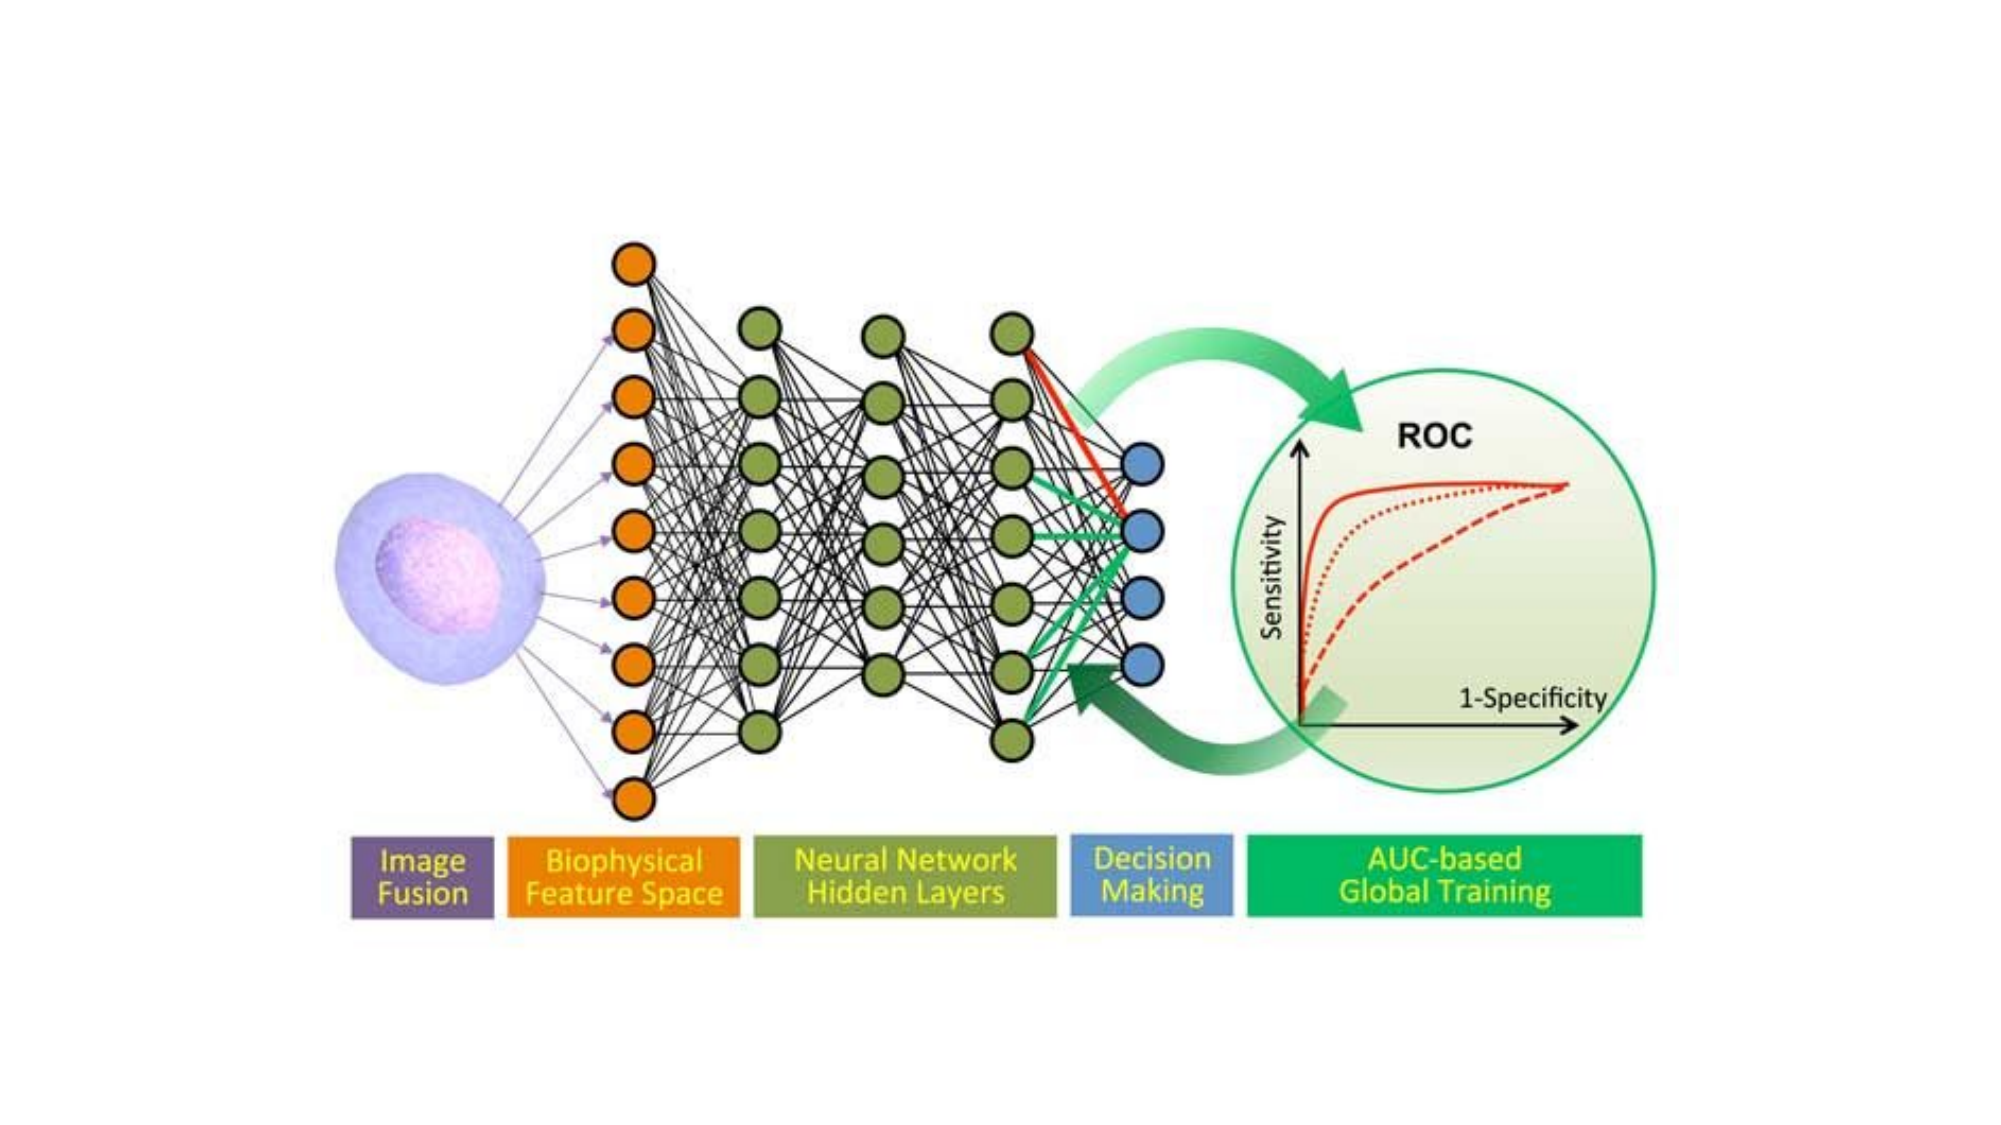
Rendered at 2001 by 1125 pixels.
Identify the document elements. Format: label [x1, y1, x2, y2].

picture [321, 201, 1679, 965]
